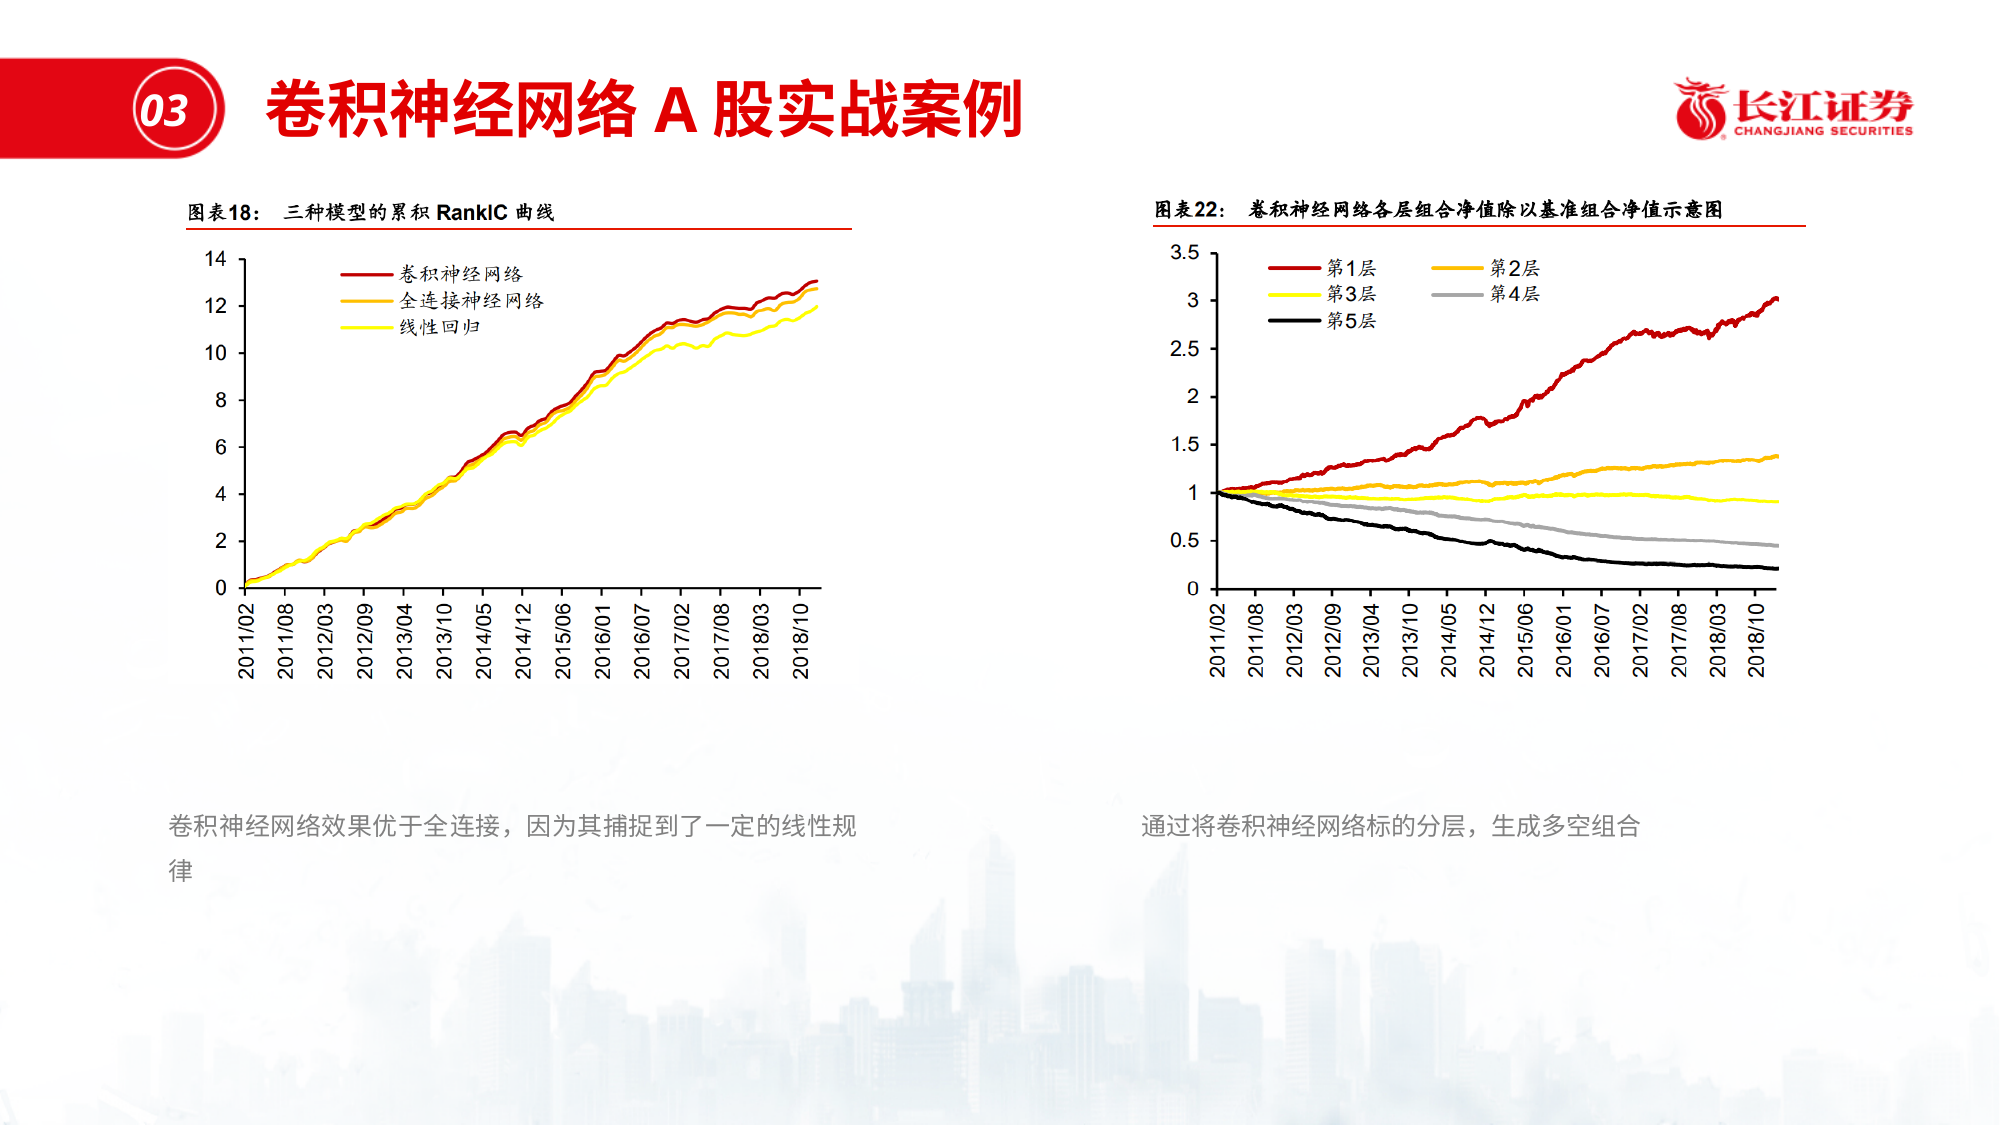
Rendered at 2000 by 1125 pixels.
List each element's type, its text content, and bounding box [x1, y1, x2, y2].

text_box 03 [124, 75, 213, 143]
text_box 卷积神经网络A股实战案例 [249, 62, 1614, 153]
text_box 卷积神经网络效果优于全连接，因为其捕捉到了一定的线性规律 [168, 795, 859, 886]
text_box 通过将卷积神经网络标的分层，生成多空组合 [1141, 795, 1831, 841]
picture [0, 0, 2000, 1125]
